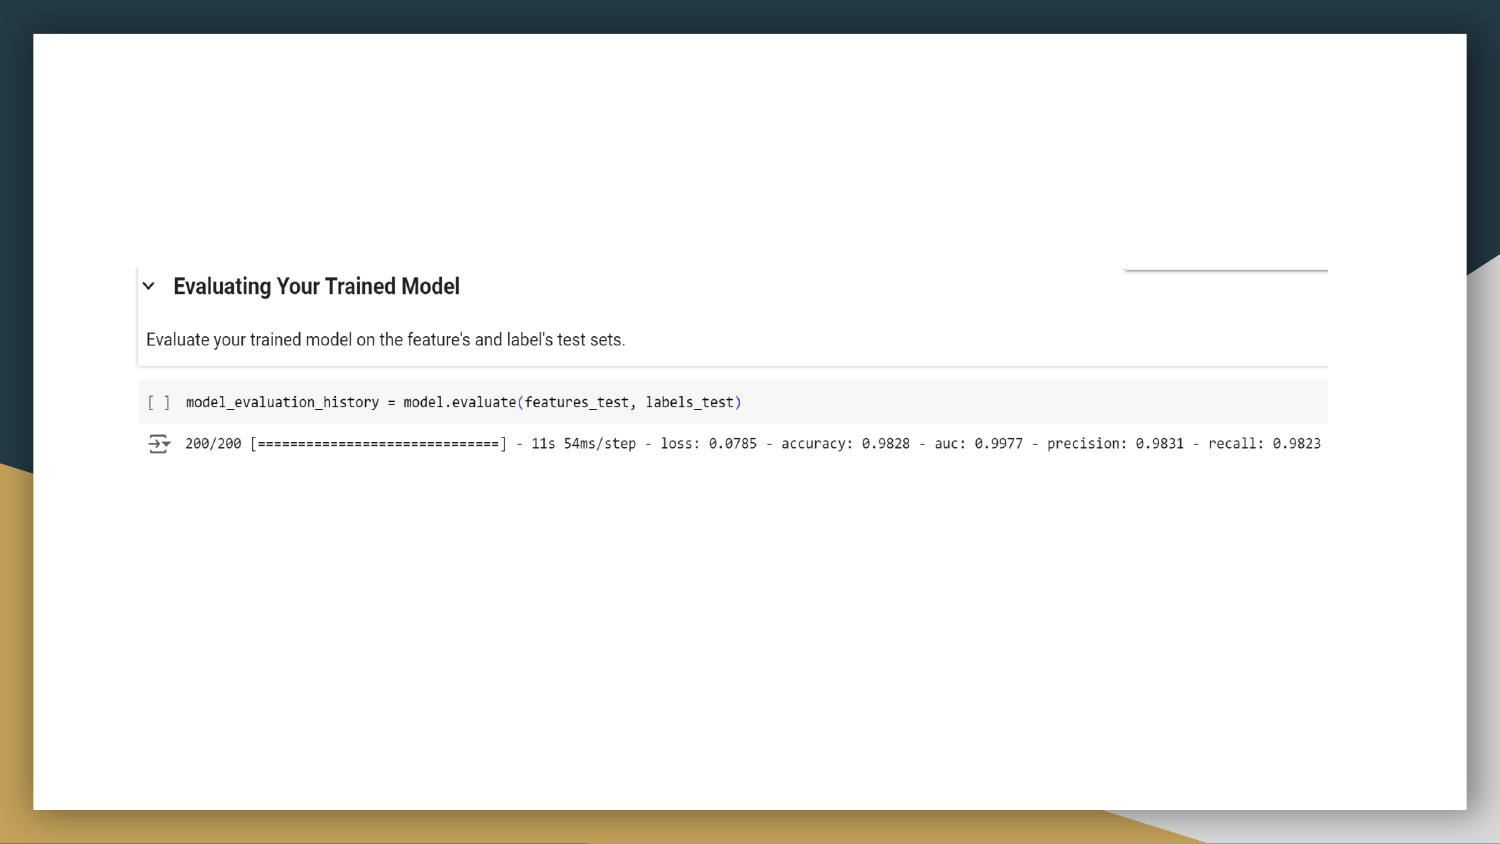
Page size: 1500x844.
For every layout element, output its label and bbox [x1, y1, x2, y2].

picture [134, 268, 1328, 468]
